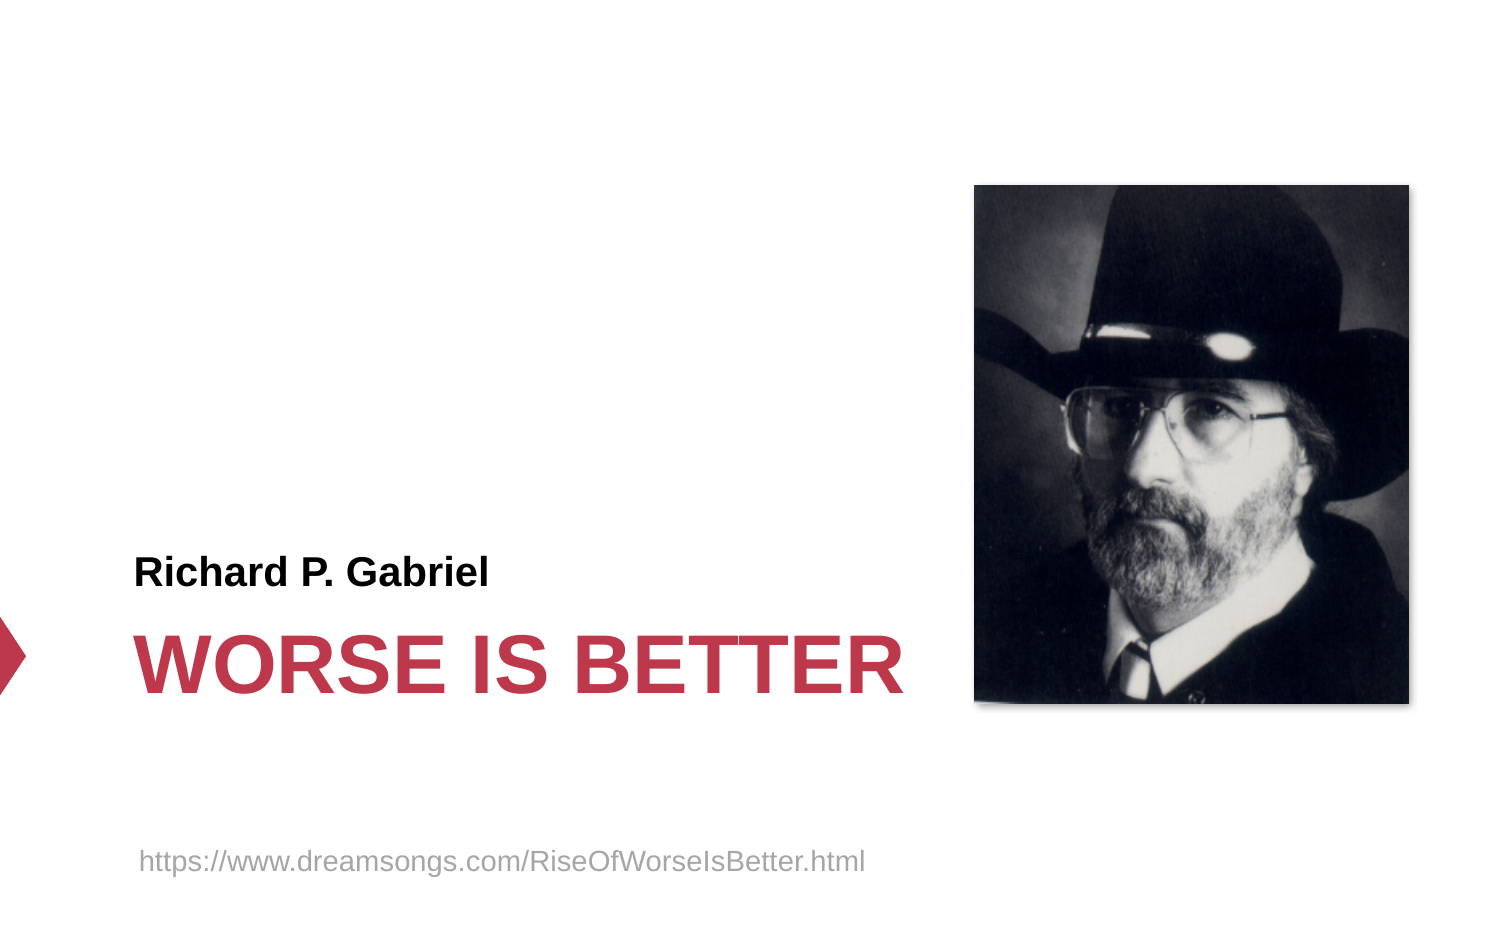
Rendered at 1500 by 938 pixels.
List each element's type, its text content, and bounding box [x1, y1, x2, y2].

list Richard P. Gabriel [118, 397, 969, 603]
title Worse Is Better [118, 603, 1394, 789]
text_box https://www.dreamsongs.com/RiseOfWorseIsBetter.html [123, 834, 1412, 885]
picture [974, 184, 1410, 704]
